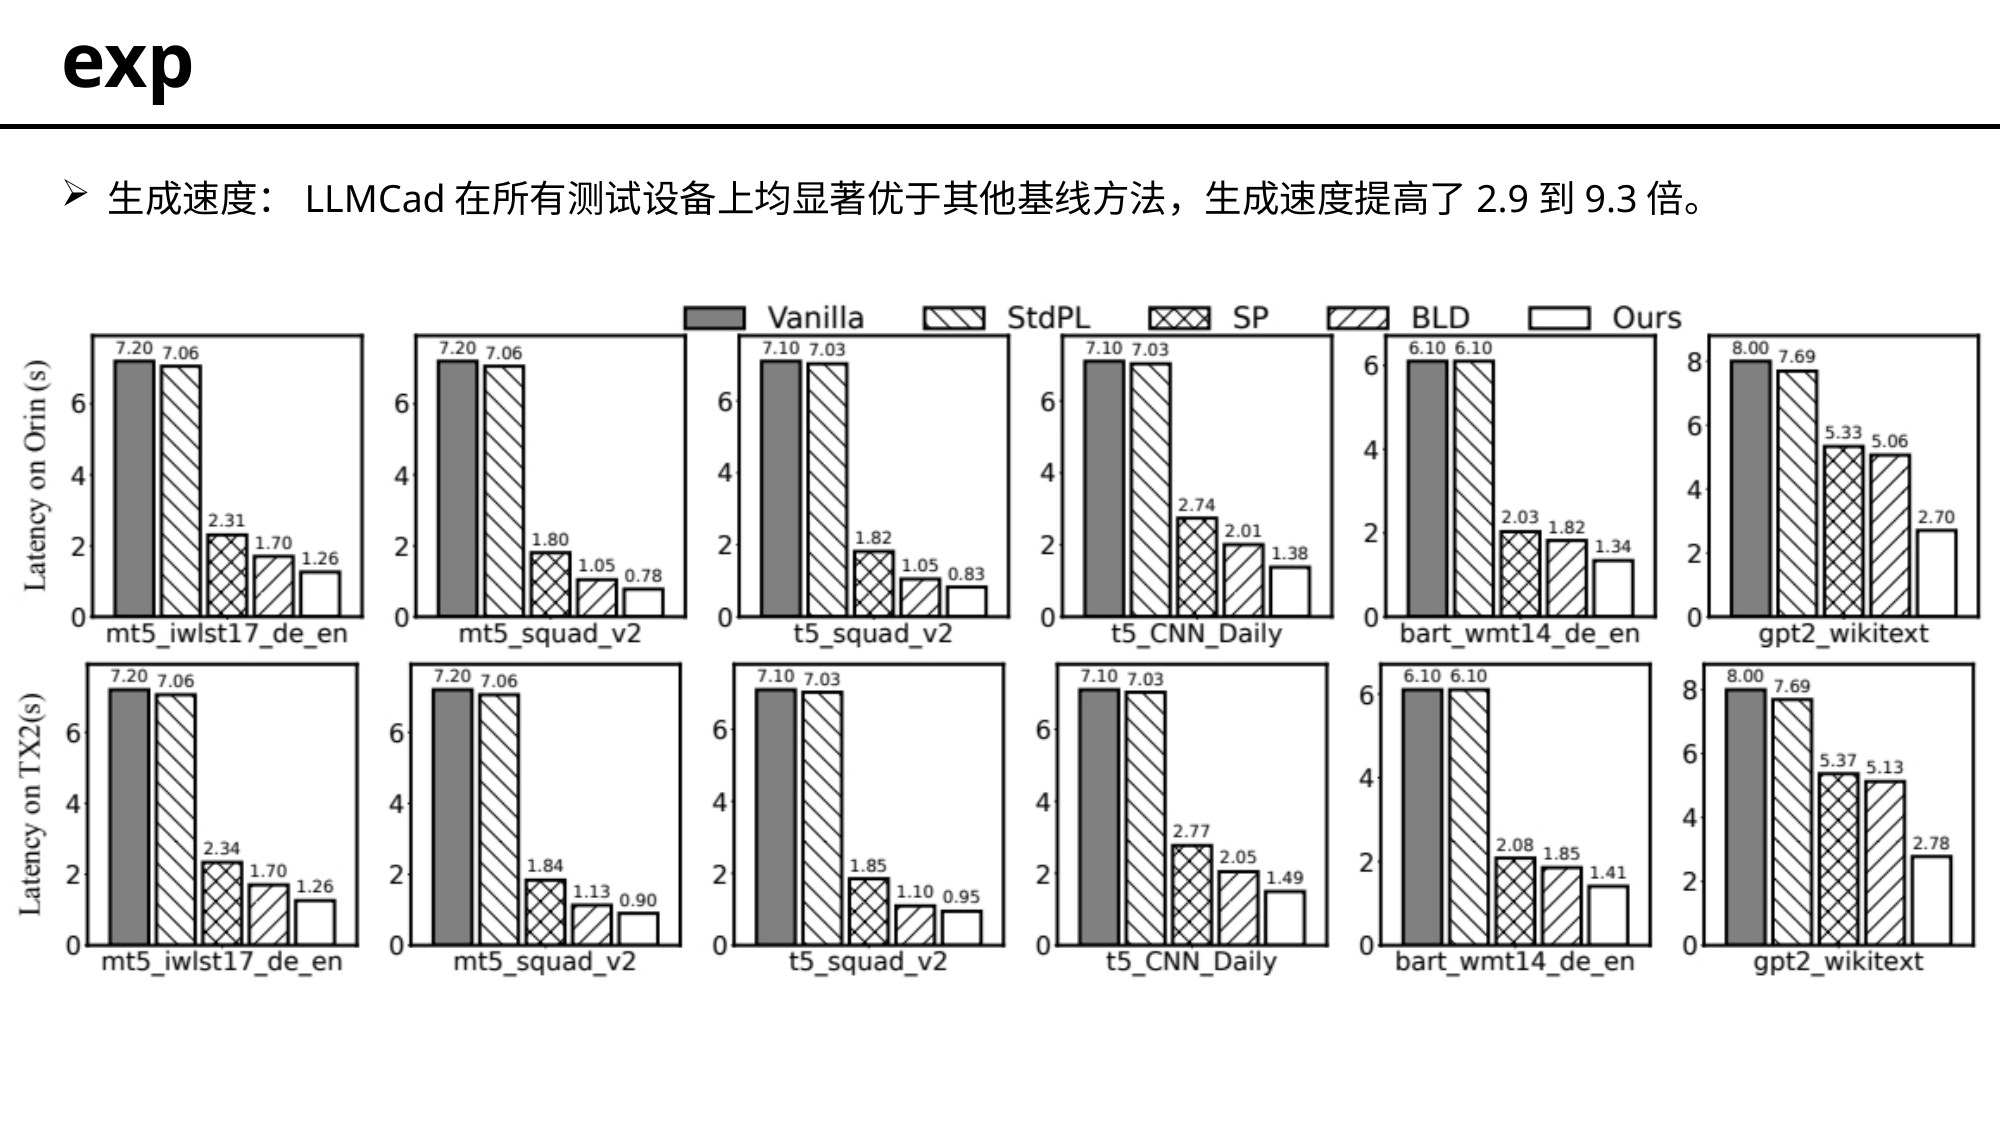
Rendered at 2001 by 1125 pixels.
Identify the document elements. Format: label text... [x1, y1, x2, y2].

text_box 生成速度：LLMCad在所有测试设备上均显著优于其他基线方法，生成速度提高了2.9到9.3倍。 [46, 167, 1980, 228]
title exp [46, 0, 2000, 124]
picture [11, 286, 1989, 987]
